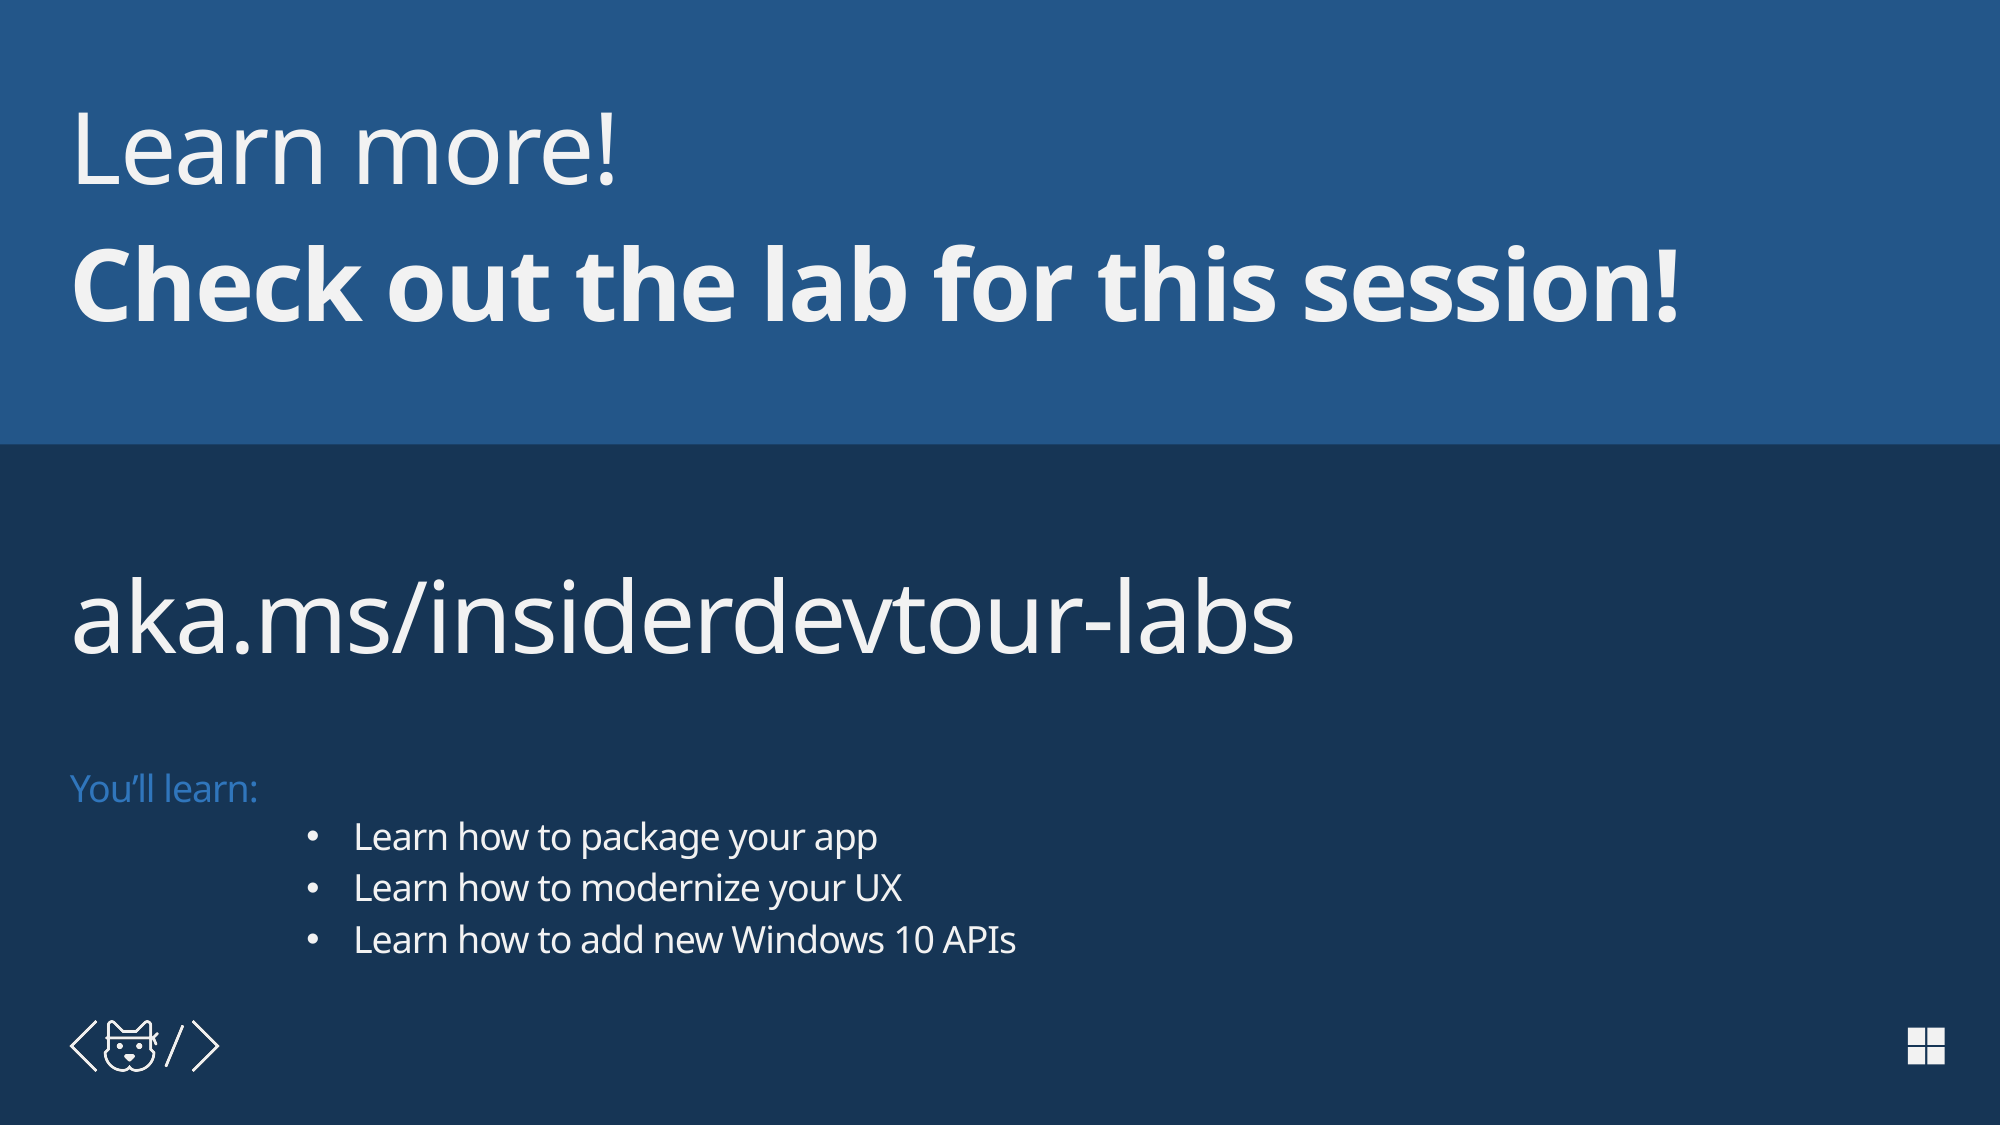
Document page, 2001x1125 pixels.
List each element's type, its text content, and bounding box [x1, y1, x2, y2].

list aka.ms/insiderdevtour-labs [55, 444, 1945, 681]
list Learn how to package your app Learn how to modernize your UX Learn how to add new Windows 10 APIs [291, 754, 1355, 1013]
picture [69, 1020, 220, 1072]
